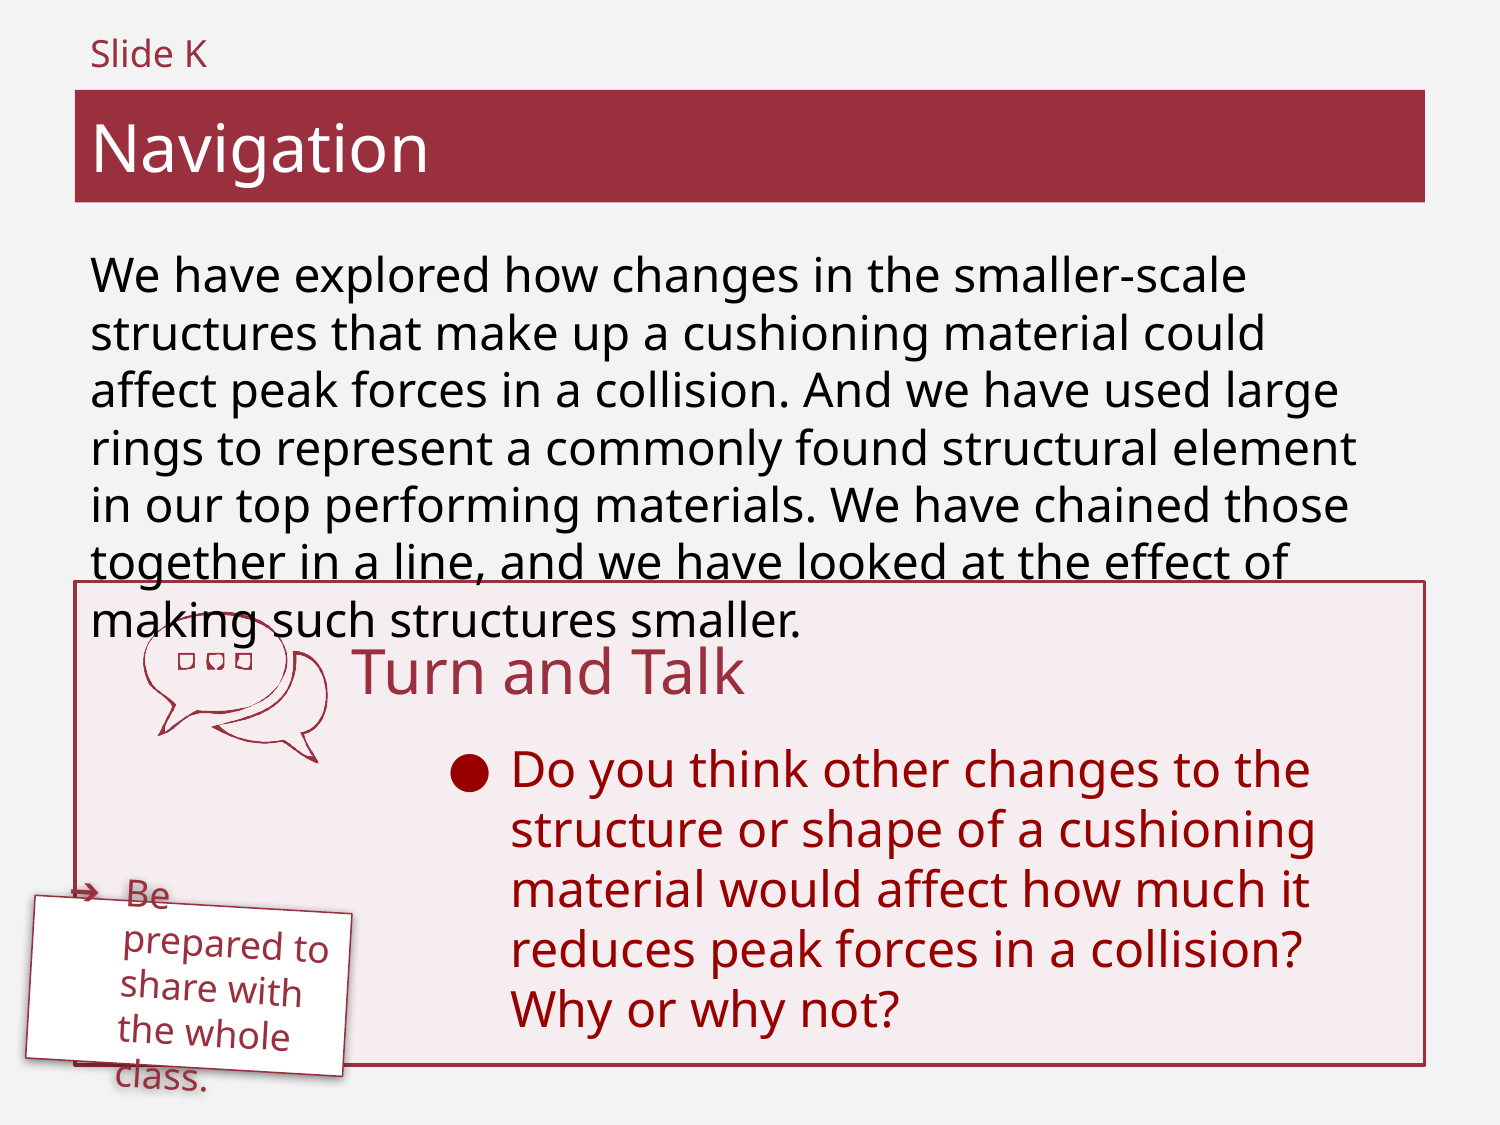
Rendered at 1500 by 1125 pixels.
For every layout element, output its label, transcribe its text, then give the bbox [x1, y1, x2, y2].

text_box Be prepared to share with the whole class. [25, 895, 352, 1077]
picture [143, 611, 328, 765]
text_box Turn and Talk [351, 631, 1299, 745]
text_box [74, 581, 1425, 1065]
text_box We have explored how changes in the smaller-scale structures that make up a cushioning material could affect peak forces in a collision. And we have used large rings to represent a commonly found structural element in our top performing materials. We have chained those together in a line, and we have looked at the effect of making such structures smaller. [74, 229, 1400, 382]
text_box Navigation [74, 89, 1425, 203]
text_box Slide K [75, 0, 686, 90]
text_box Do you think other changes to the structure or shape of a cushioning material would affect how much it reduces peak forces in a collision? Why or why not? [435, 737, 1343, 1035]
